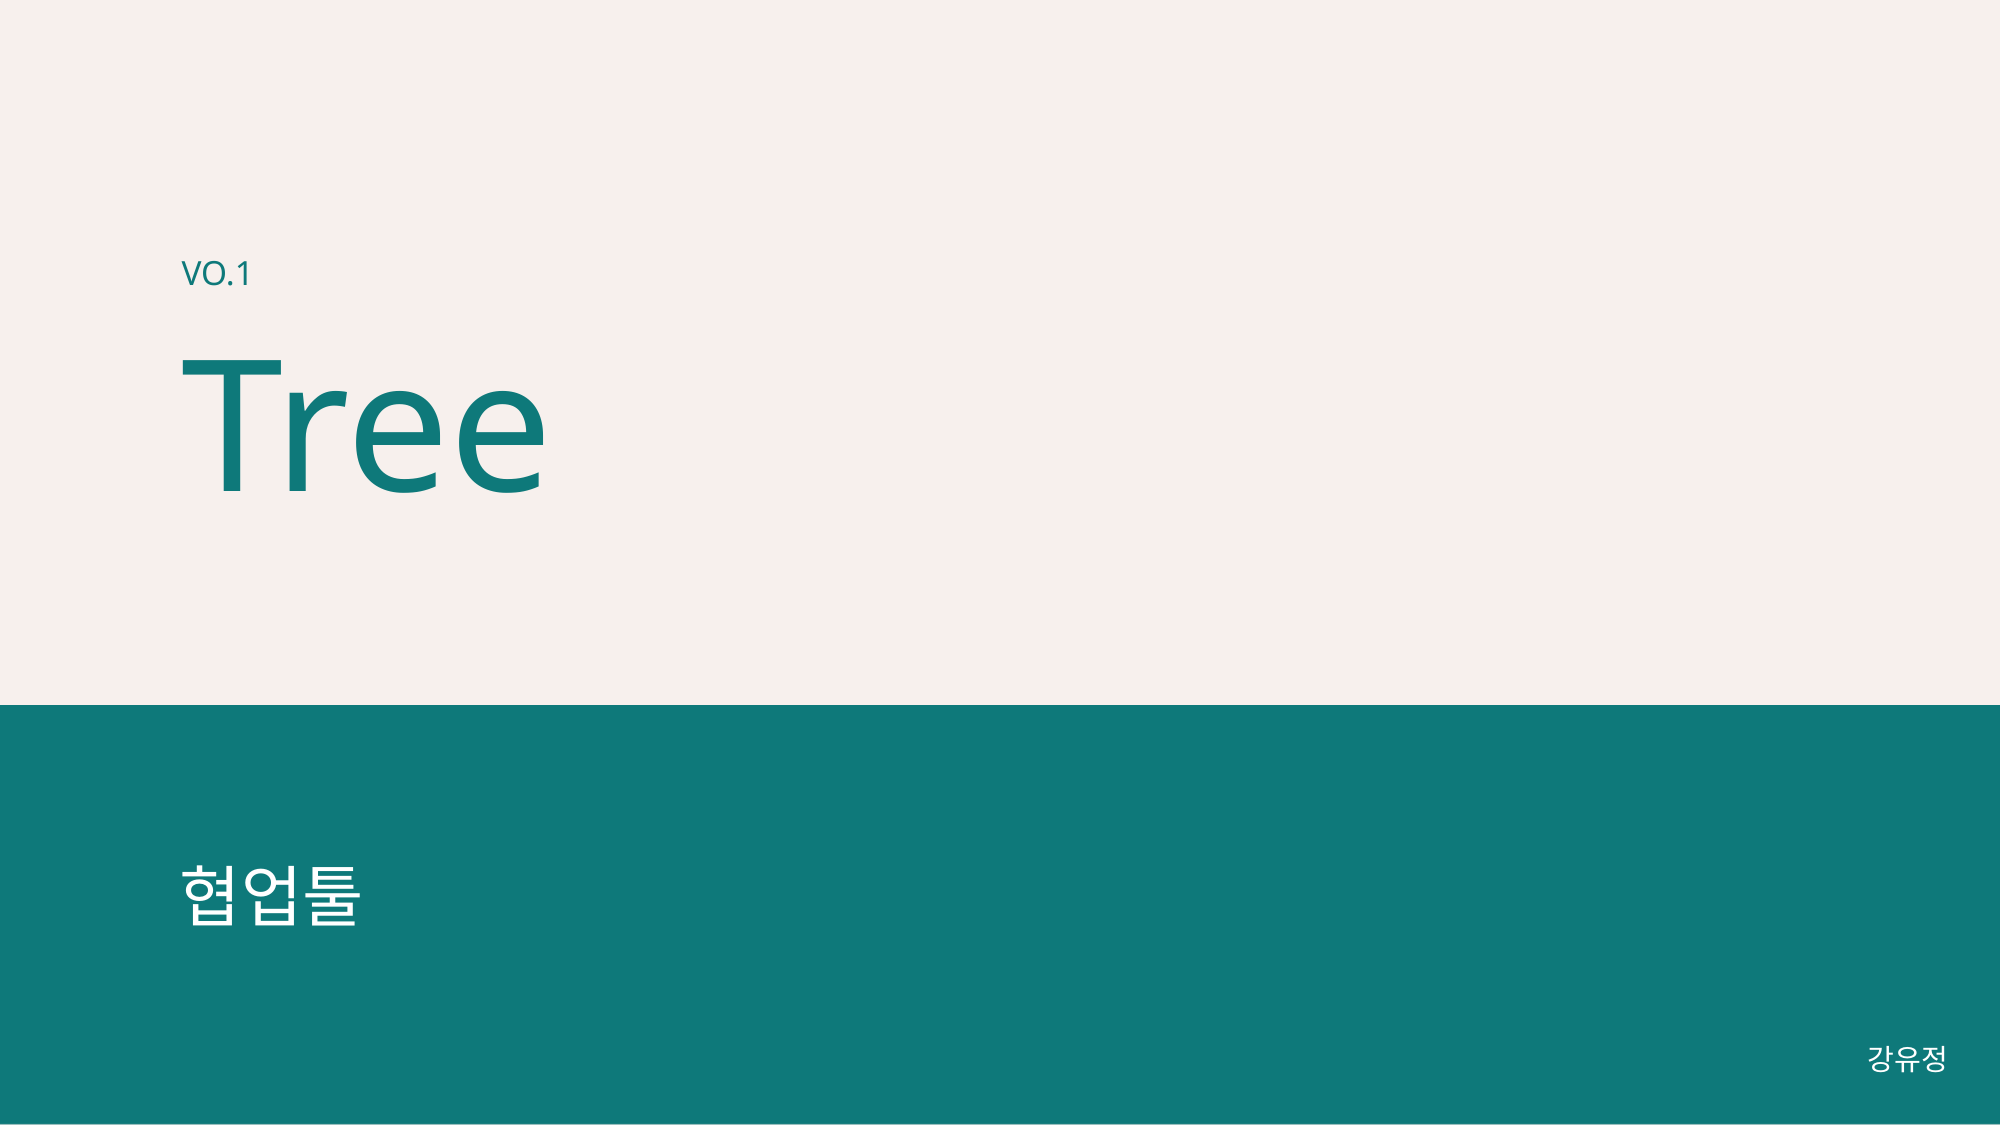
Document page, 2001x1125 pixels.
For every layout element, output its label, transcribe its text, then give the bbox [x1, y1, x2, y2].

text_box VO.1 [166, 244, 292, 300]
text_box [0, 705, 2000, 1125]
text_box Tree [166, 300, 1139, 536]
